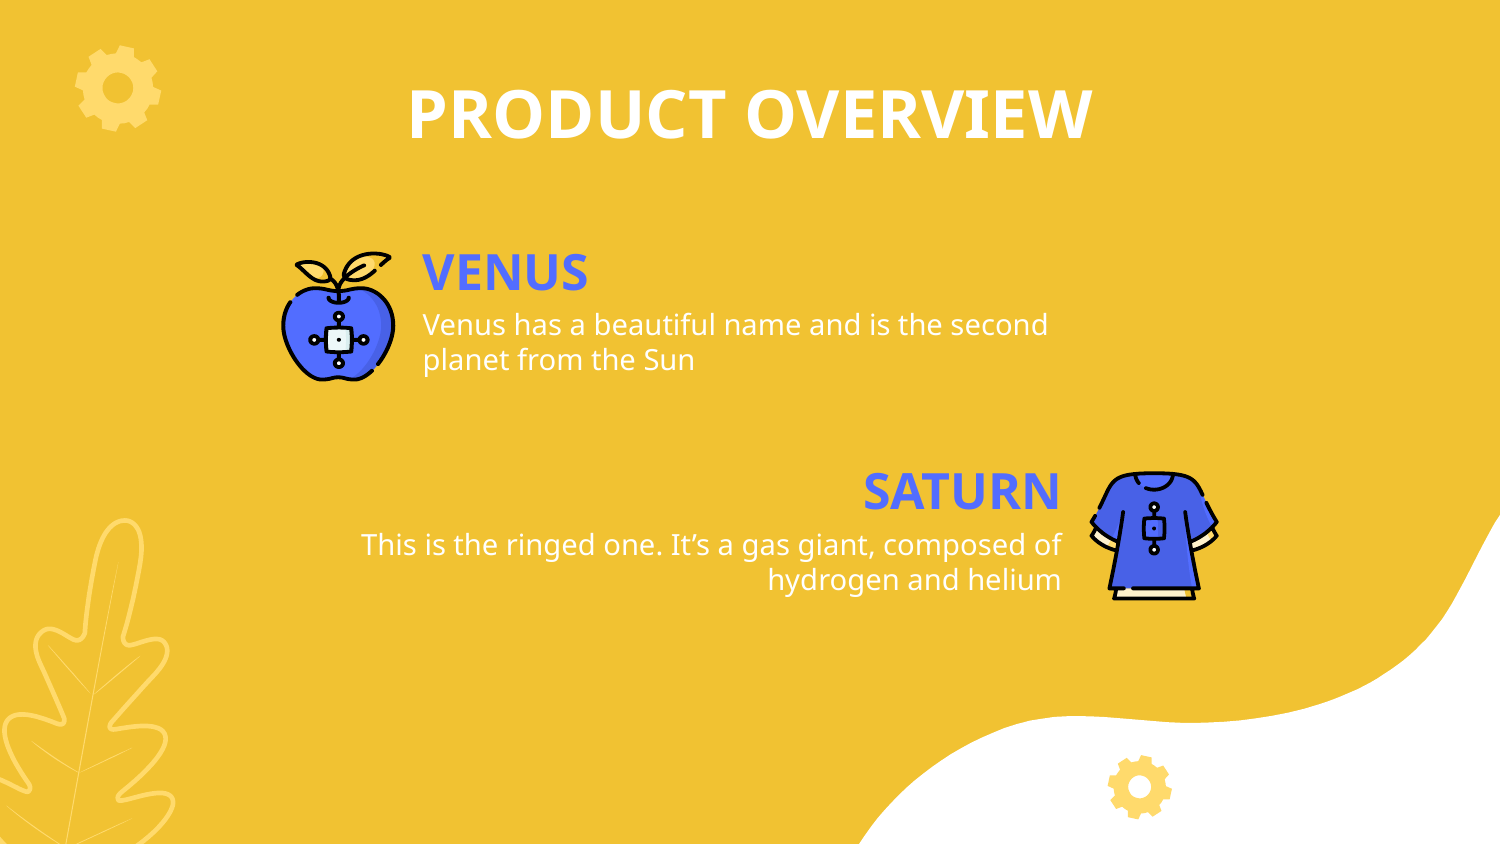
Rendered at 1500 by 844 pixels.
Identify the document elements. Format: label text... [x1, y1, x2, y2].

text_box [275, 249, 400, 393]
title PRODUCT OVERVIEW [118, 57, 1382, 152]
subtitle Venus has a beautiful name and is the second planet from the Sun [407, 291, 1078, 400]
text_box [281, 251, 396, 382]
subtitle SATURN [679, 444, 1078, 511]
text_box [1083, 468, 1224, 610]
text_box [1089, 471, 1219, 601]
subtitle VENUS [407, 225, 806, 305]
subtitle This is the ringed one. It’s a gas giant, composed of hydrogen and helium [340, 511, 1078, 619]
